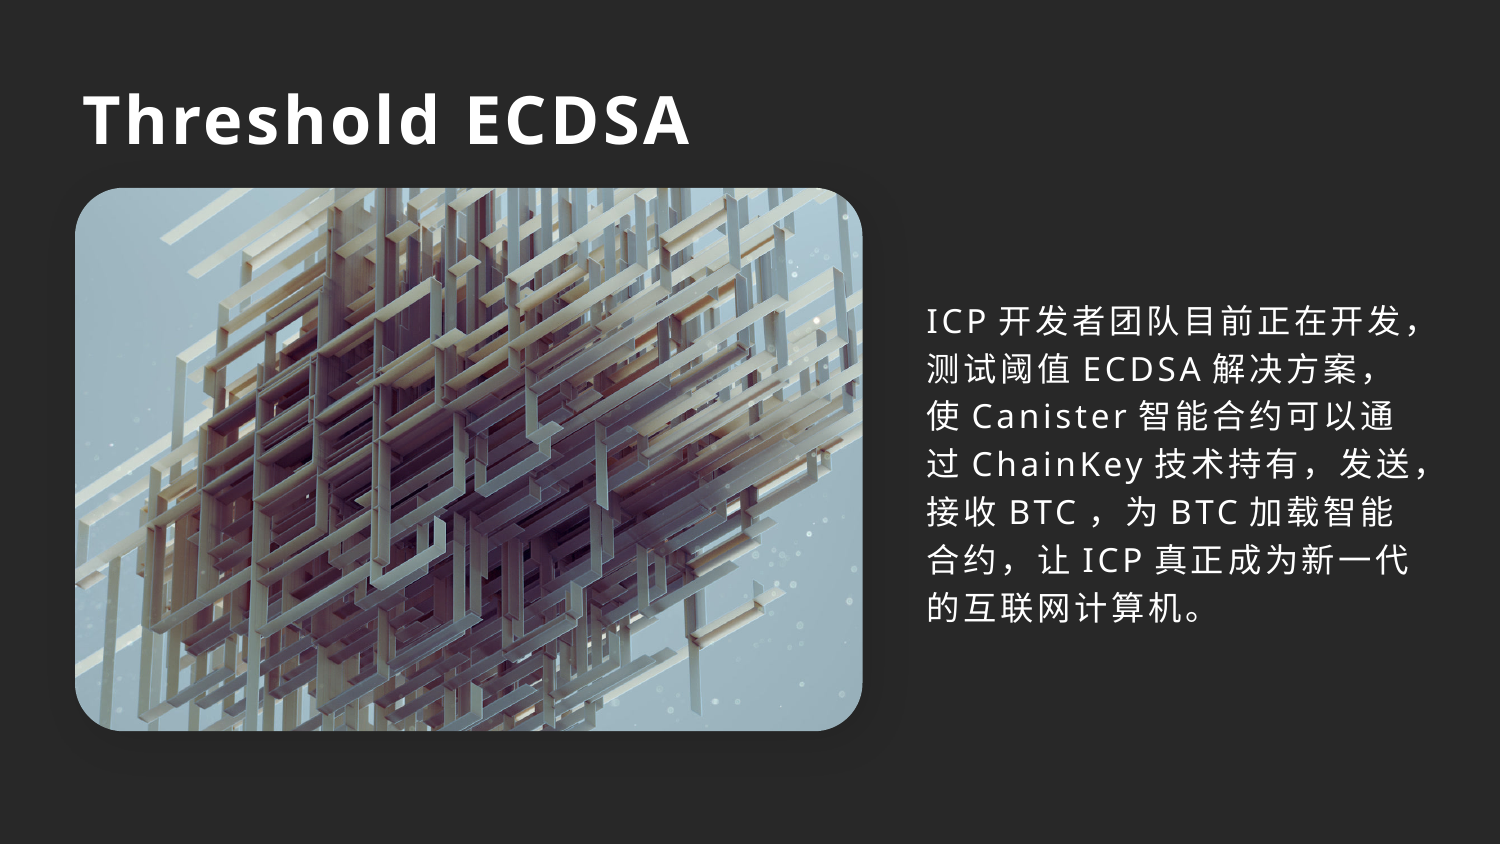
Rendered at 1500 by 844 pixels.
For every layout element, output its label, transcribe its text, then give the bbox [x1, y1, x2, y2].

text_box ICP开发者团队目前正在开发，测试阈值ECDSA解决方案，使Canister智能合约可以通过ChainKey技术持有，发送，接收BTC，为BTC加载智能合约，让ICP真正成为新一代的互联网计算机。 [918, 270, 1426, 649]
picture [74, 187, 863, 732]
text_box Threshold ECDSA [74, 75, 1425, 146]
